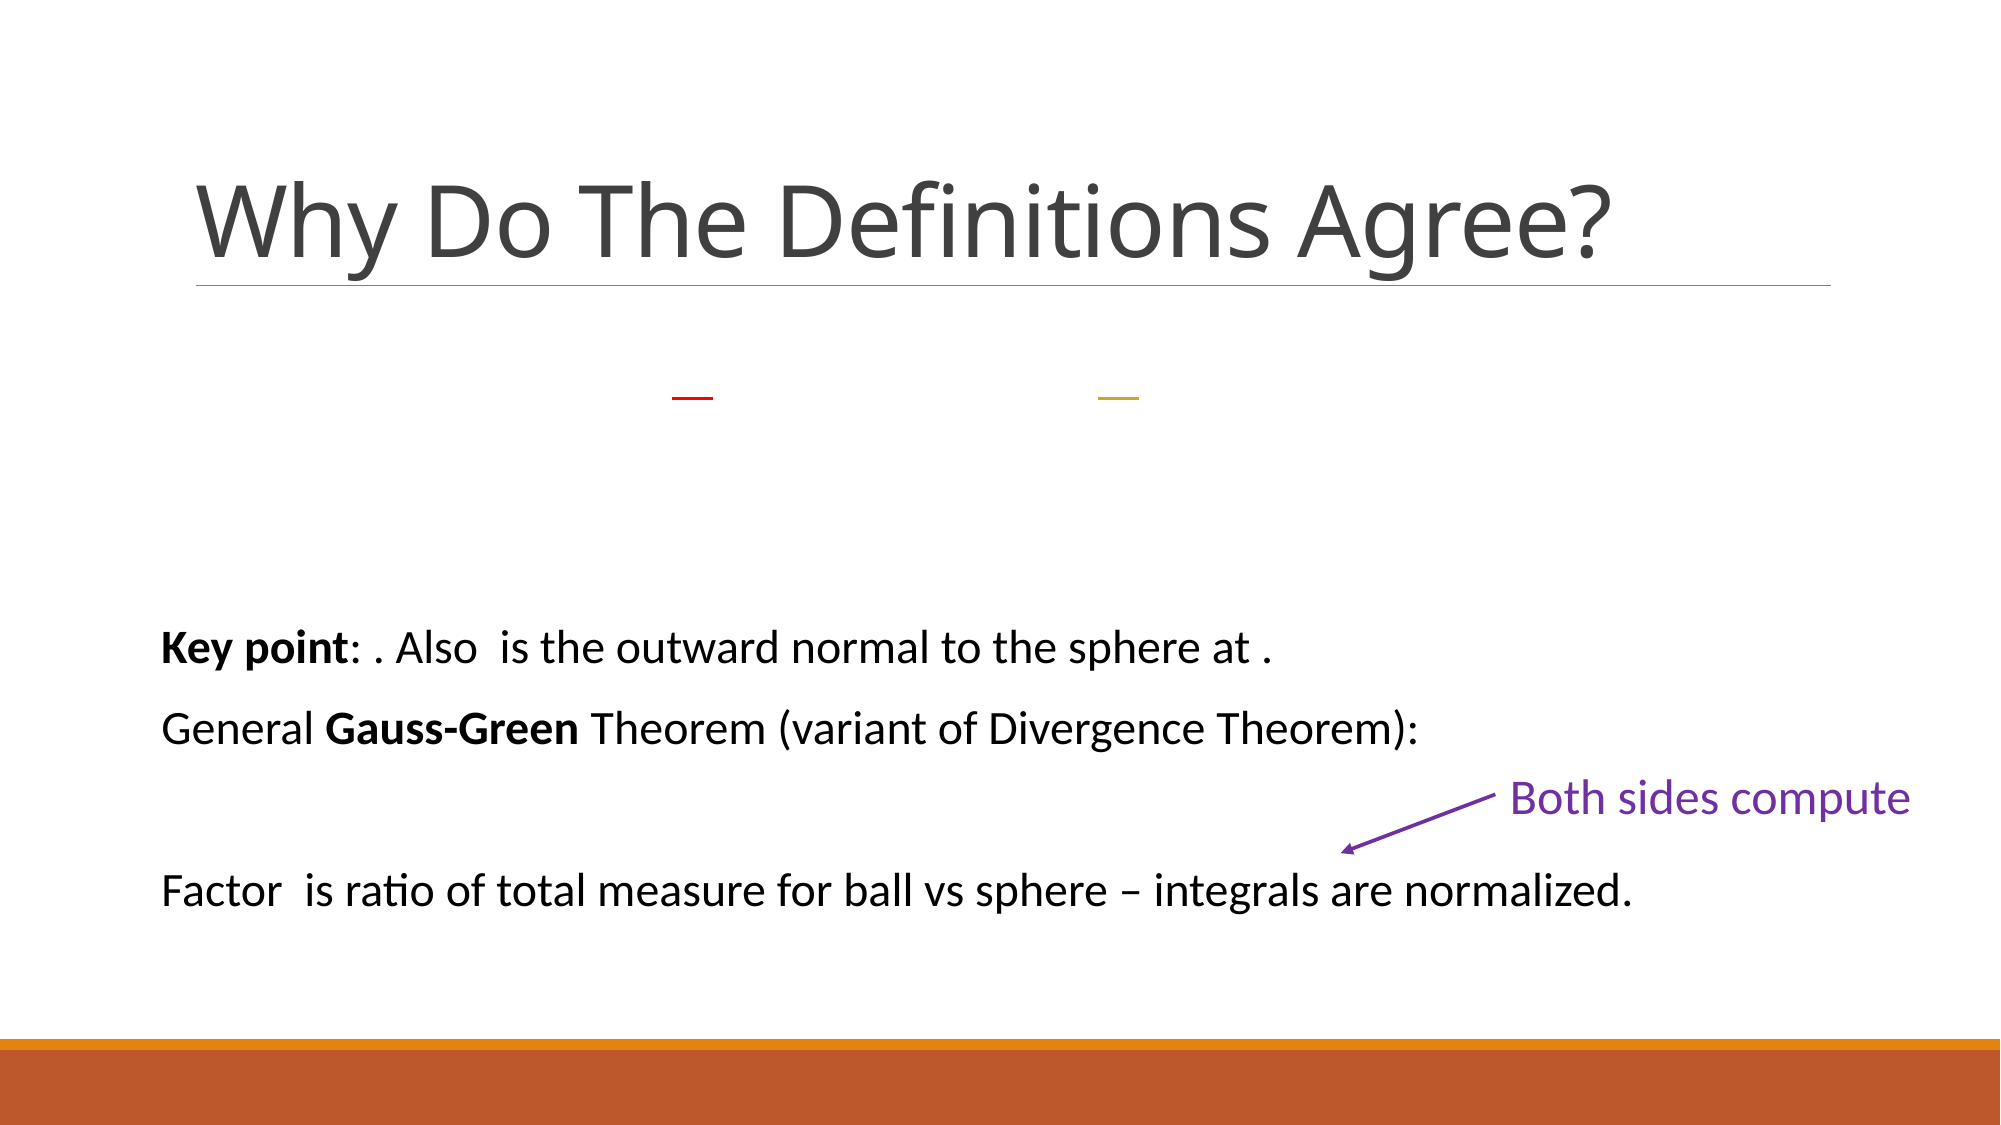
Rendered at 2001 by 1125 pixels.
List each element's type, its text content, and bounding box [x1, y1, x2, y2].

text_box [1340, 829, 1496, 854]
title Why Do The Definitions Agree? [180, 47, 1830, 285]
